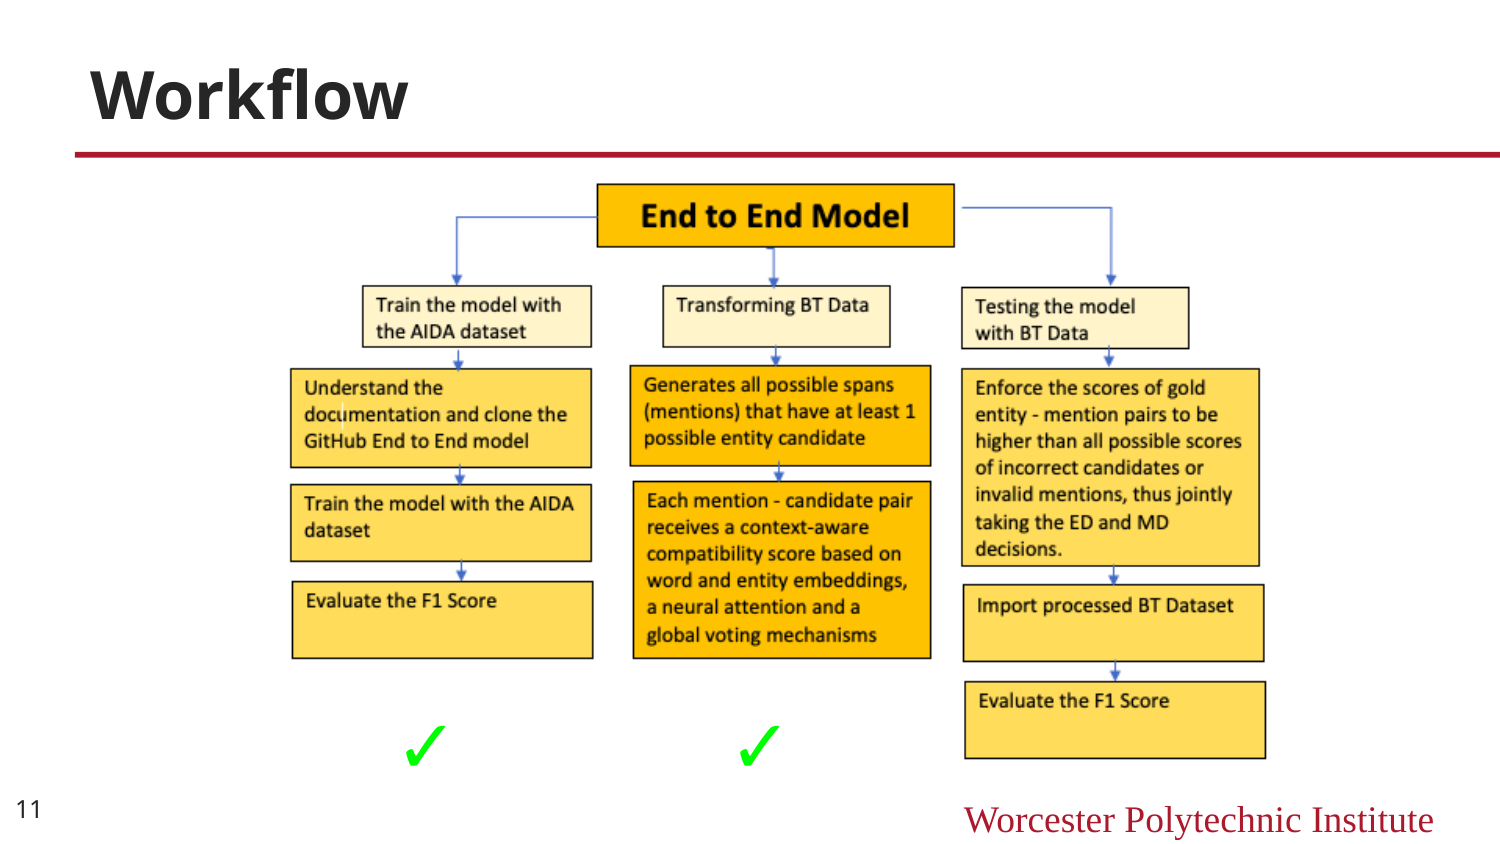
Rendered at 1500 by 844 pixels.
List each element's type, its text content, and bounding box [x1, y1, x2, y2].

slide_number ‹#› [0, 785, 75, 835]
title Workflow [75, 42, 1425, 141]
picture [281, 165, 1279, 772]
